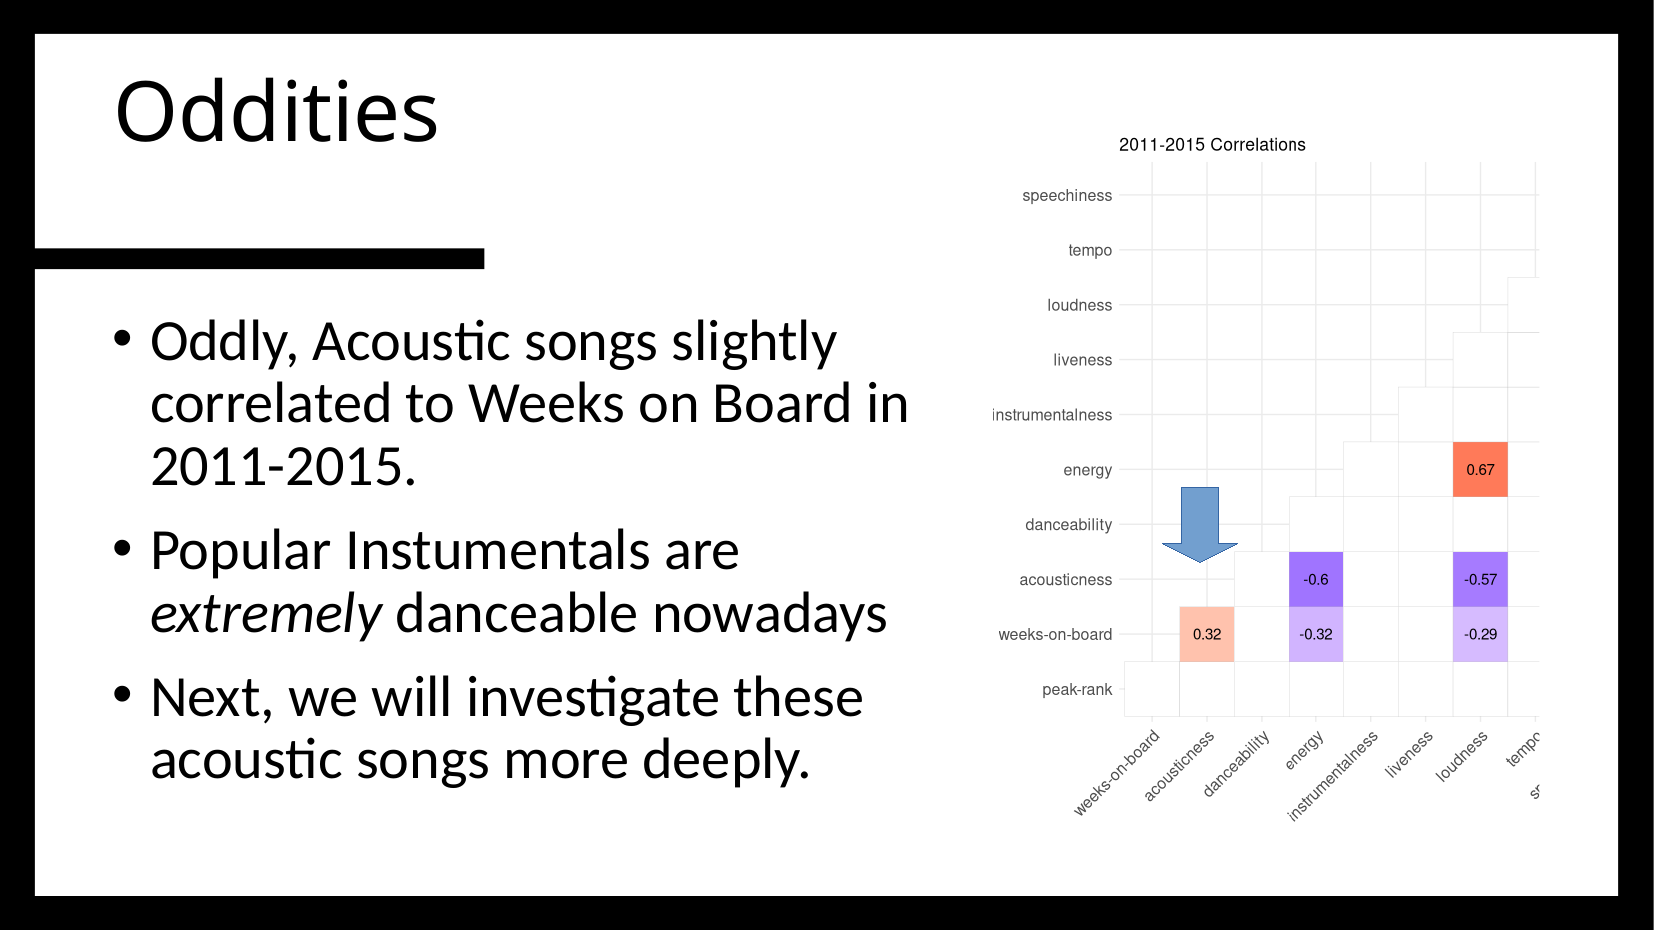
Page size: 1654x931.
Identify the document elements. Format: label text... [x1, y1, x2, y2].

picture [976, 99, 1540, 863]
list Oddly, Acoustic songs slightly correlated to Weeks on Board in 2011-2015. Popular Instumentals are extremely danceable nowadays Next, we will investigate these acoustic songs more deeply. [112, 294, 929, 863]
title Oddities [113, 53, 1540, 167]
